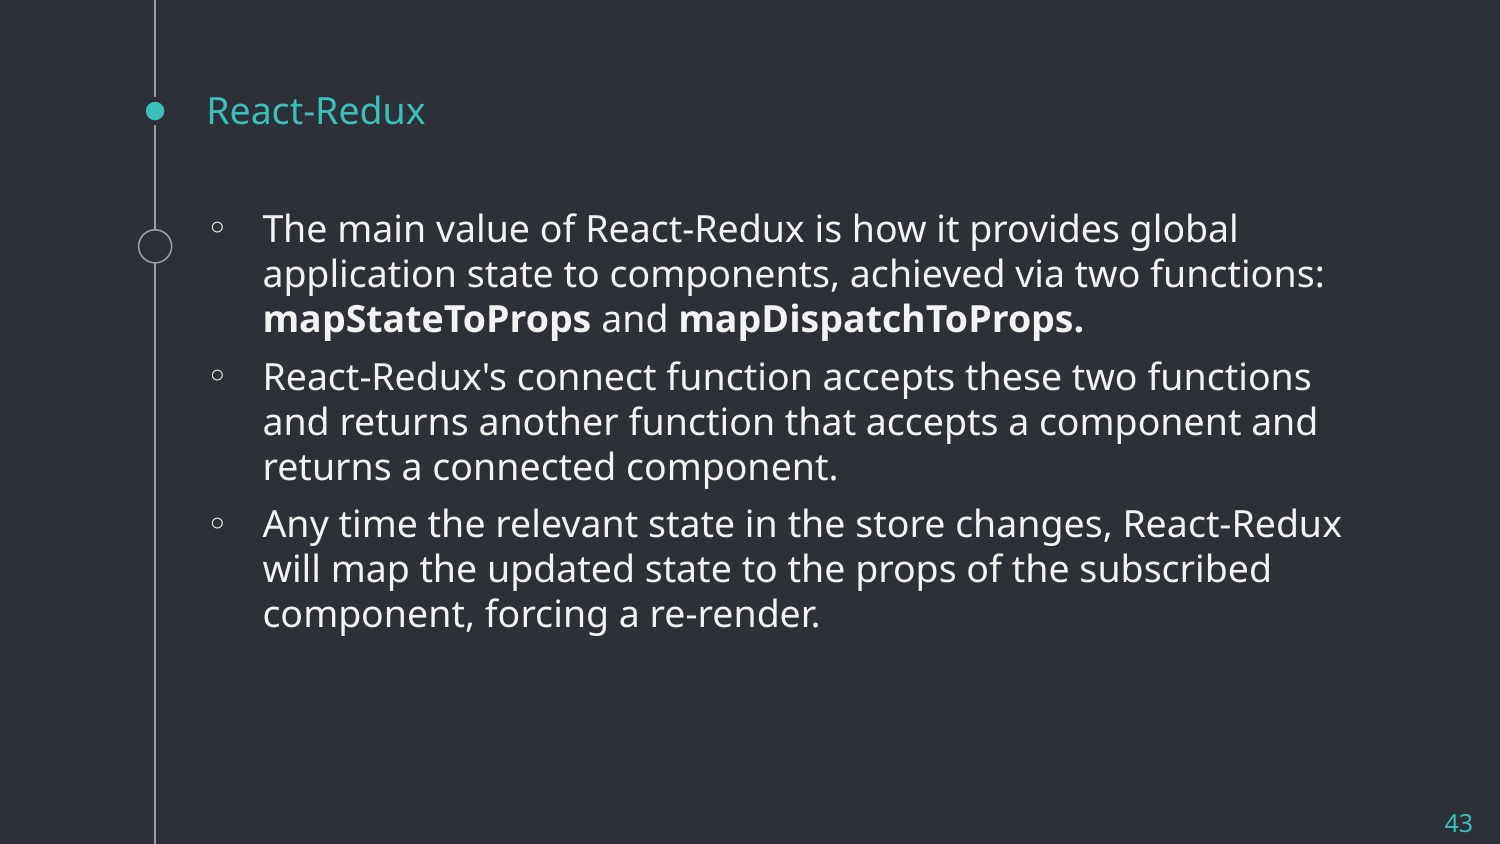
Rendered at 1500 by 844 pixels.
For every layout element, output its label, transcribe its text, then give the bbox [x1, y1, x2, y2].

slide_number 43 [1398, 792, 1489, 844]
list The main value of React-Redux is how it provides global application state to components, achieved via two functions: mapStateToProps and mapDispatchToProps. React-Redux's connect function accepts these two functions and returns another function that accepts a component and returns a connected component. Any time the relevant state in the store changes, React-Redux will map the updated state to the props of the subscribed component, forcing a re-render. [191, 189, 1399, 802]
title React-Redux [191, 90, 1317, 147]
